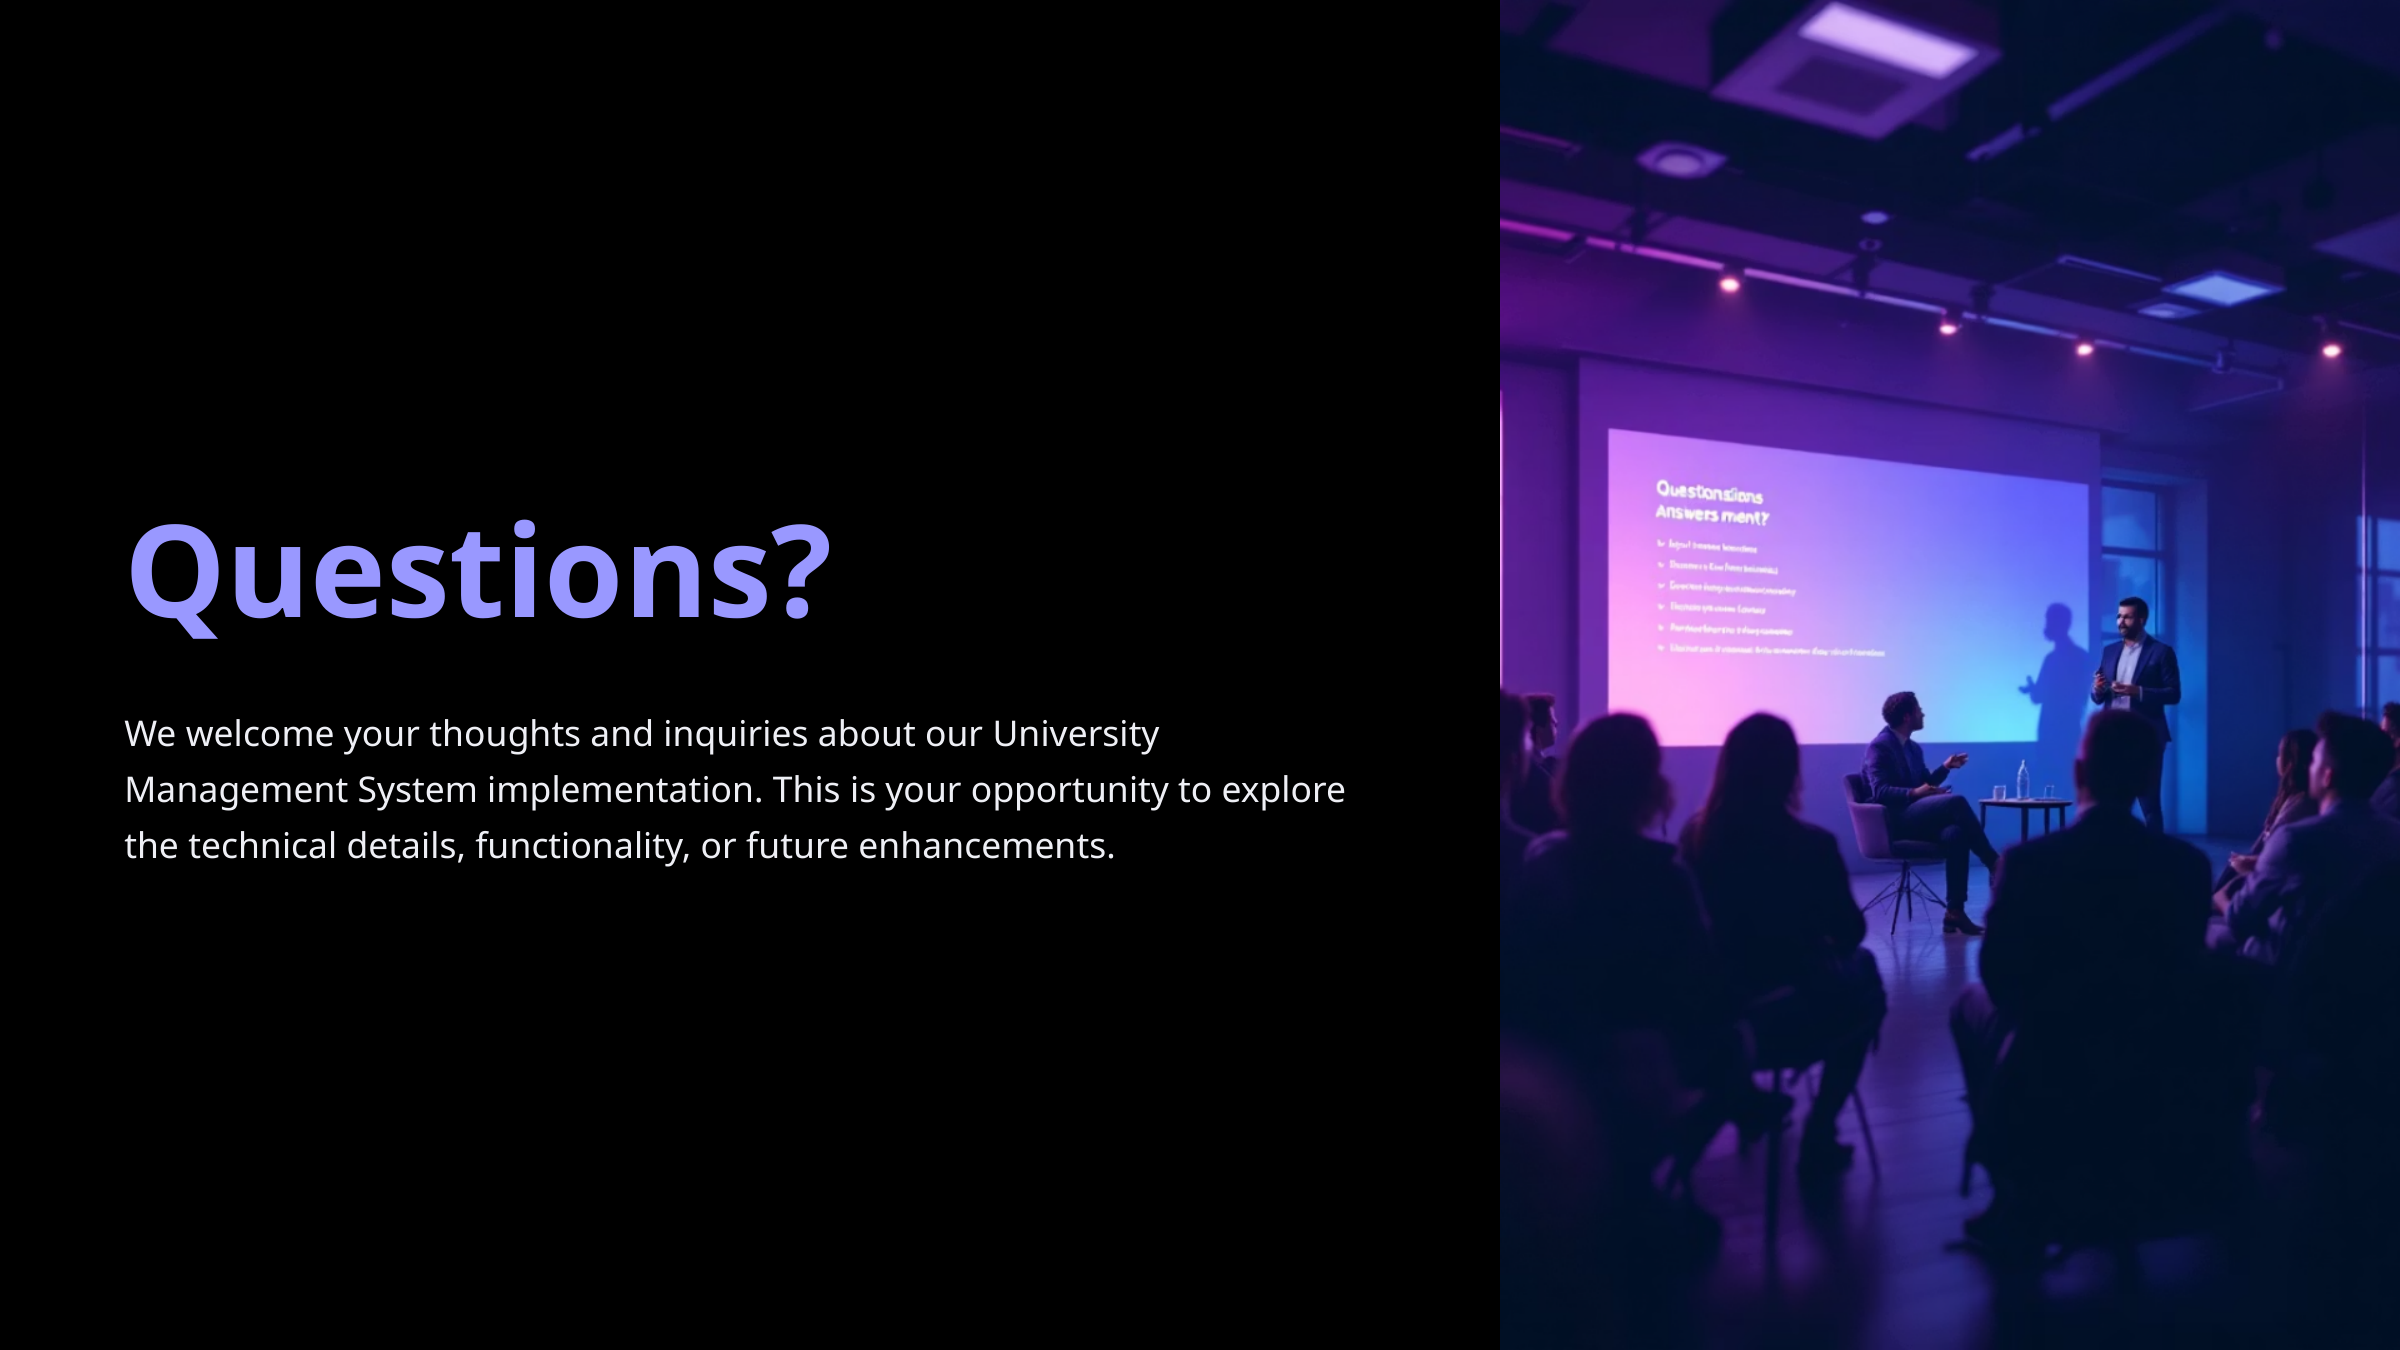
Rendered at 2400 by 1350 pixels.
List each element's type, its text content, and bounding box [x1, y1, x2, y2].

picture [1499, 0, 2400, 1350]
text_box We welcome your thoughts and inquiries about our University Management System implementation. This is your opportunity to explore the technical details, functionality, or future enhancements. [124, 697, 1376, 868]
text_box Questions? [124, 482, 1376, 644]
